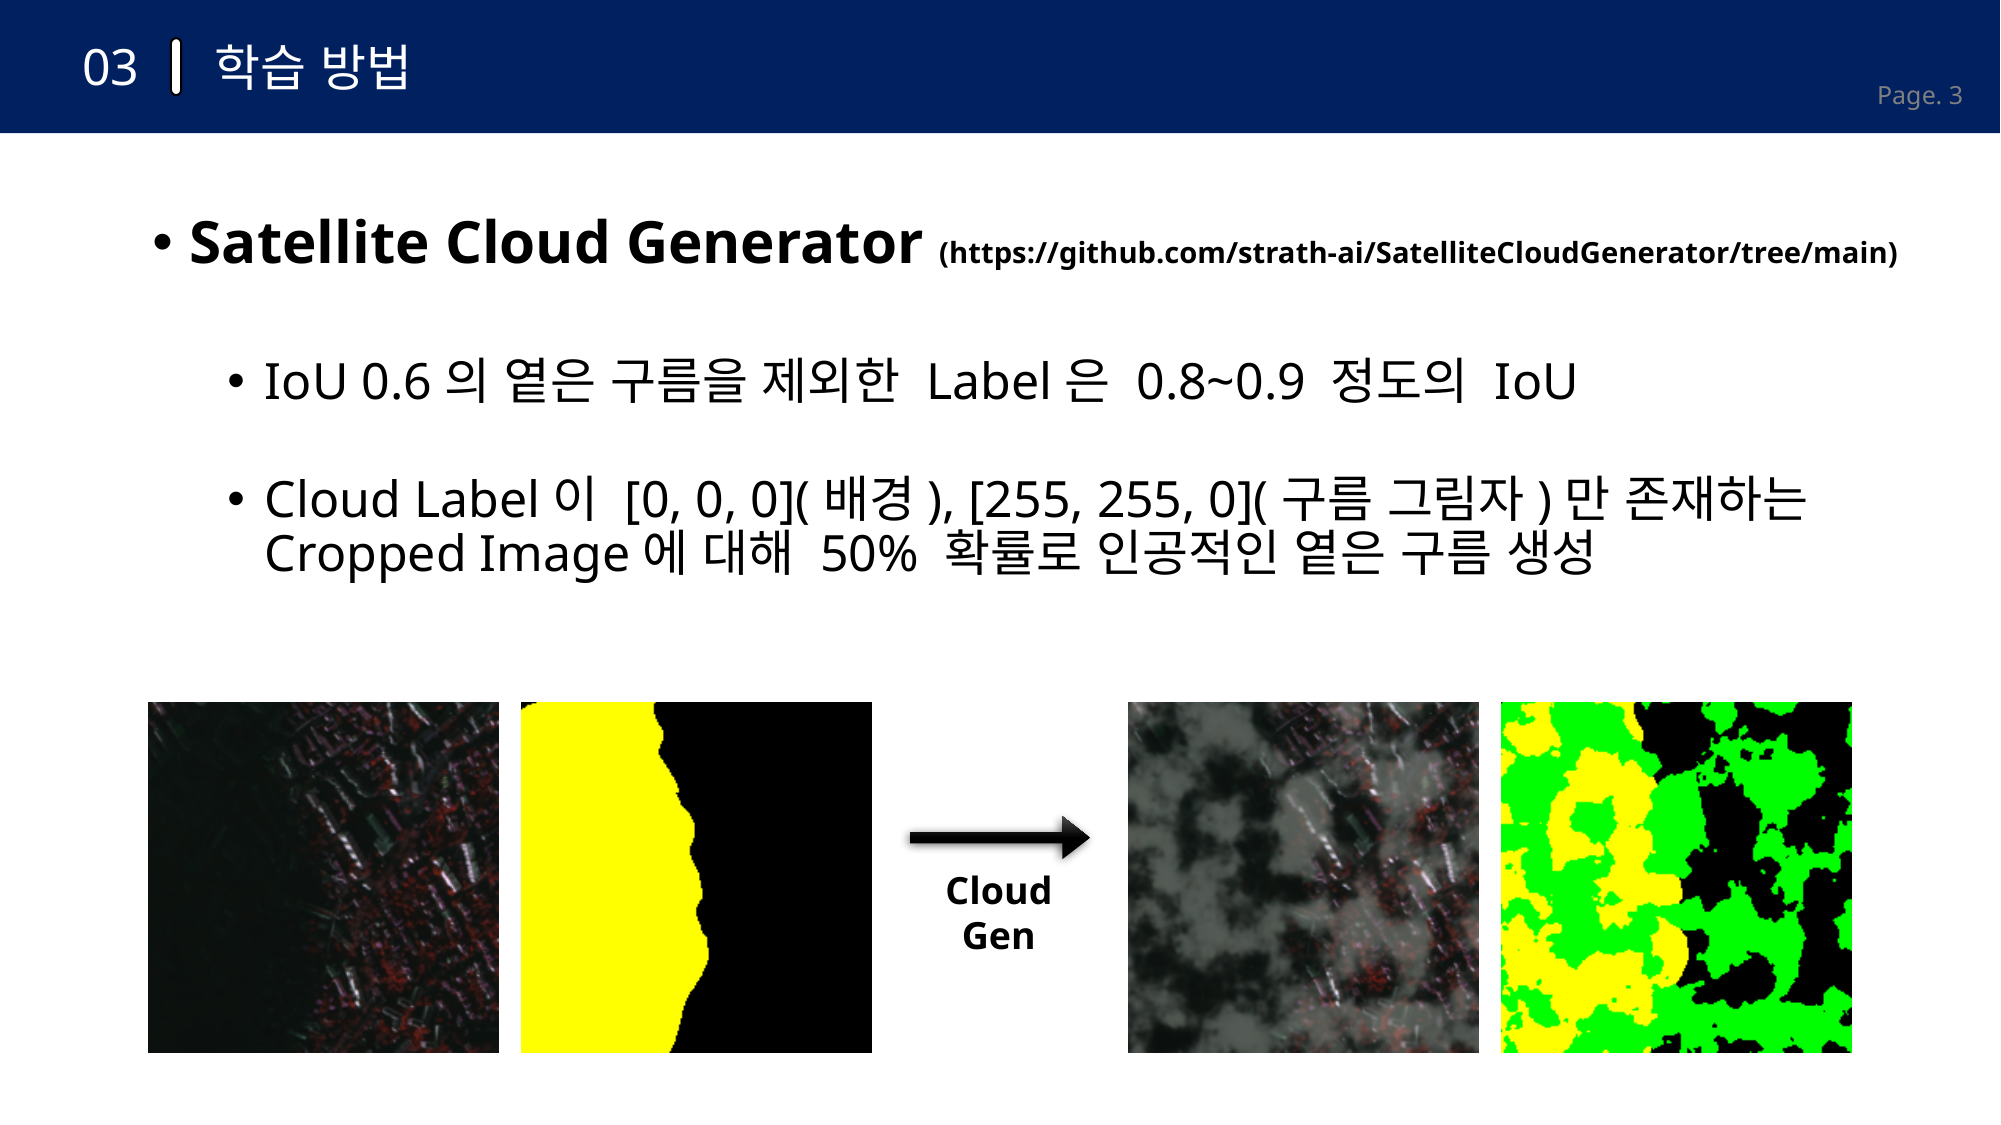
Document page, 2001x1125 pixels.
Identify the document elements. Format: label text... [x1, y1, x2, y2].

text_box [909, 816, 1091, 859]
picture [1501, 702, 1852, 1053]
picture [1128, 702, 1479, 1053]
text_box Cloud Gen [881, 859, 1117, 964]
text_box [0, 0, 2000, 134]
picture [521, 702, 872, 1053]
picture [148, 702, 499, 1053]
text_box 학습 방법 [199, 28, 1245, 104]
list Satellite Cloud Generator (https://github.com/strath-ai/SatelliteCloudGenerator/tree/main) IoU 0.6의 옅은 구름을 제외한 Label은 0.8~0.9 정도의 IoU Cloud Label이 [0, 0, 0](배경), [255, 255, 0](구름 그림자)만 존재하는 Cropped Image에 대해 50% 확률로 인공적인 옅은 구름 생성 [137, 205, 1954, 1075]
text_box Page. 3 [1813, 72, 1979, 118]
text_box [171, 36, 183, 97]
text_box 03 [50, 28, 171, 103]
